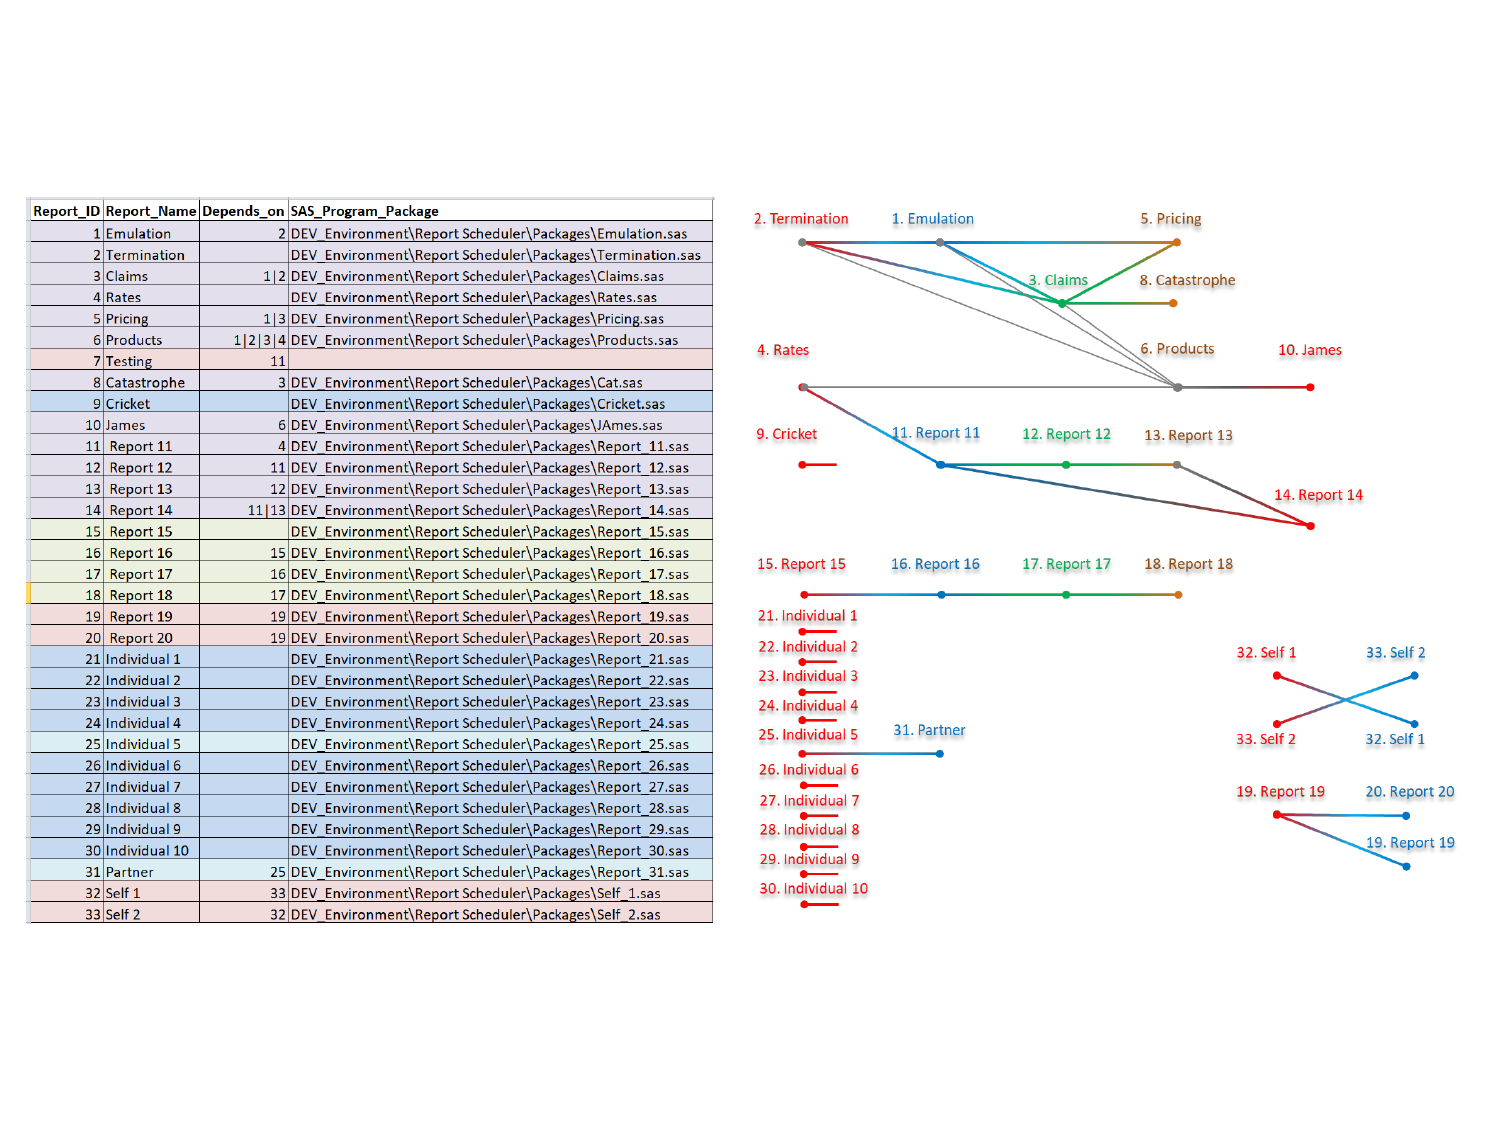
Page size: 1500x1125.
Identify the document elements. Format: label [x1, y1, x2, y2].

picture [26, 197, 715, 924]
picture [737, 202, 1499, 918]
